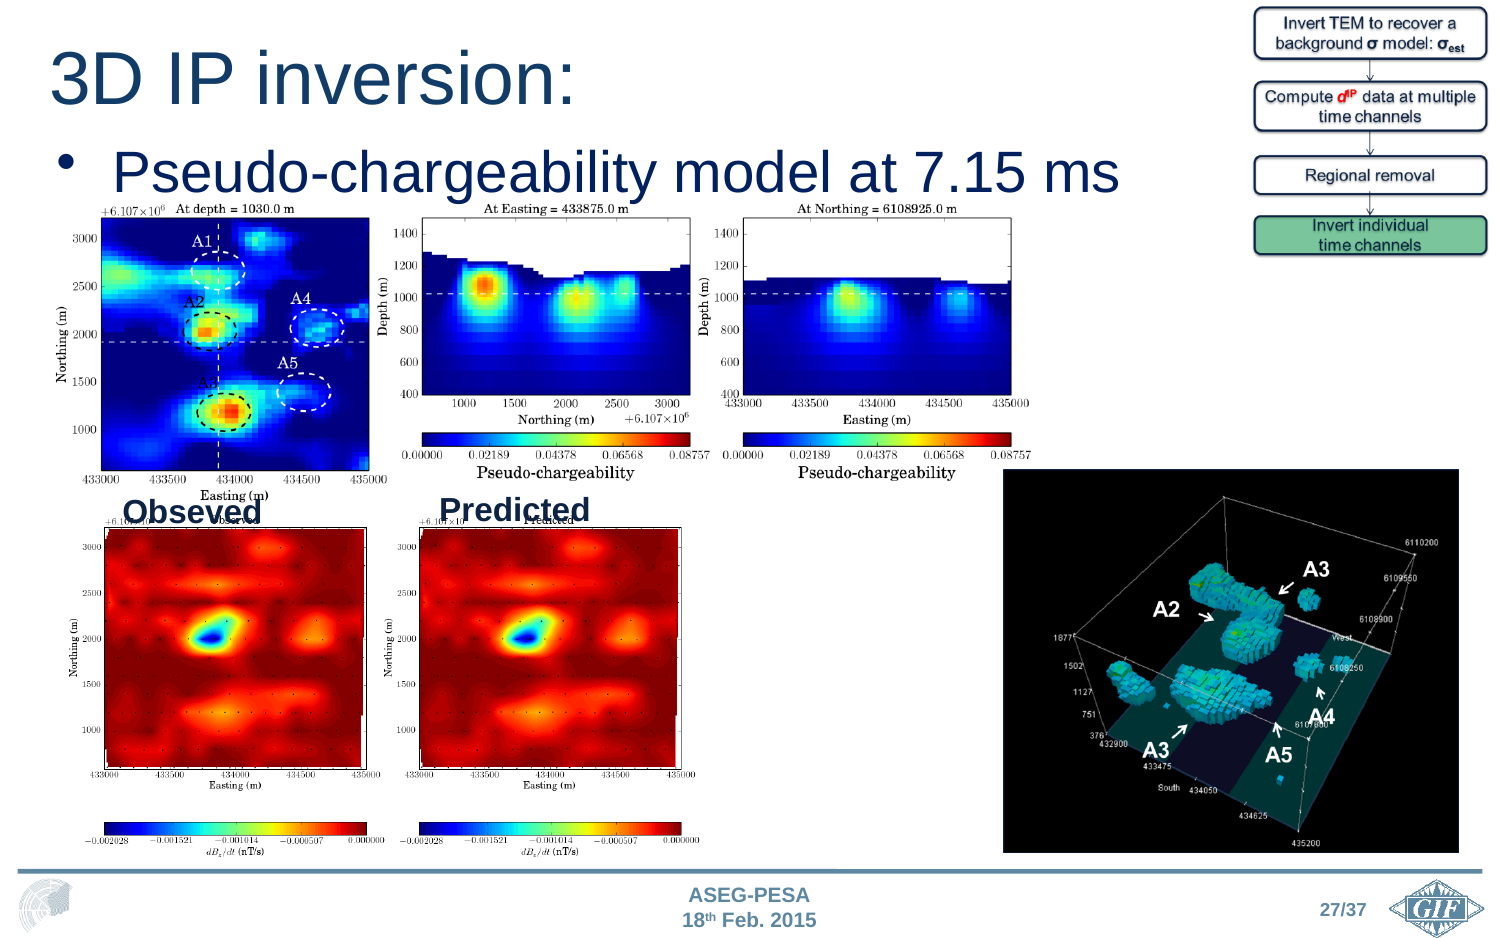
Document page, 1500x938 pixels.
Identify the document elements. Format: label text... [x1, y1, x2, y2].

picture [1250, 3, 1492, 269]
picture [11, 184, 1459, 867]
list Pseudo-chargeability model at 7.15 ms [41, 126, 1471, 780]
title 3D IP inversion: [34, 22, 1245, 115]
picture [1387, 878, 1485, 938]
